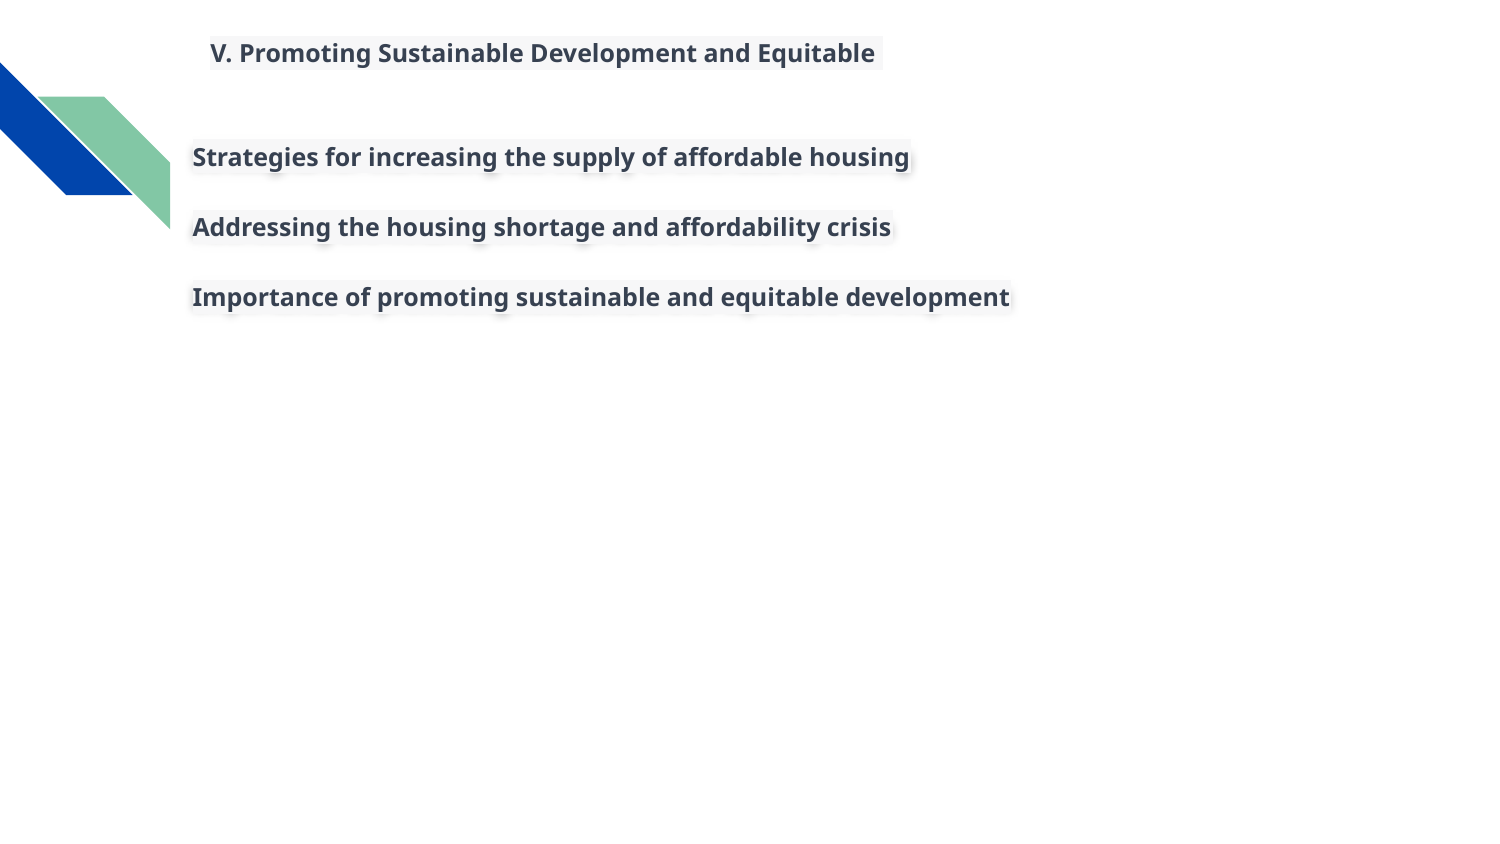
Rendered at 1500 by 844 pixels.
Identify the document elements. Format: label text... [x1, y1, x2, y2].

title V. Promoting Sustainable Development and Equitable [195, 21, 1351, 172]
list Strategies for increasing the supply of affordable housing Addressing the housing shortage and affordability crisis Importance of promoting sustainable and equitable development [177, 119, 1265, 756]
